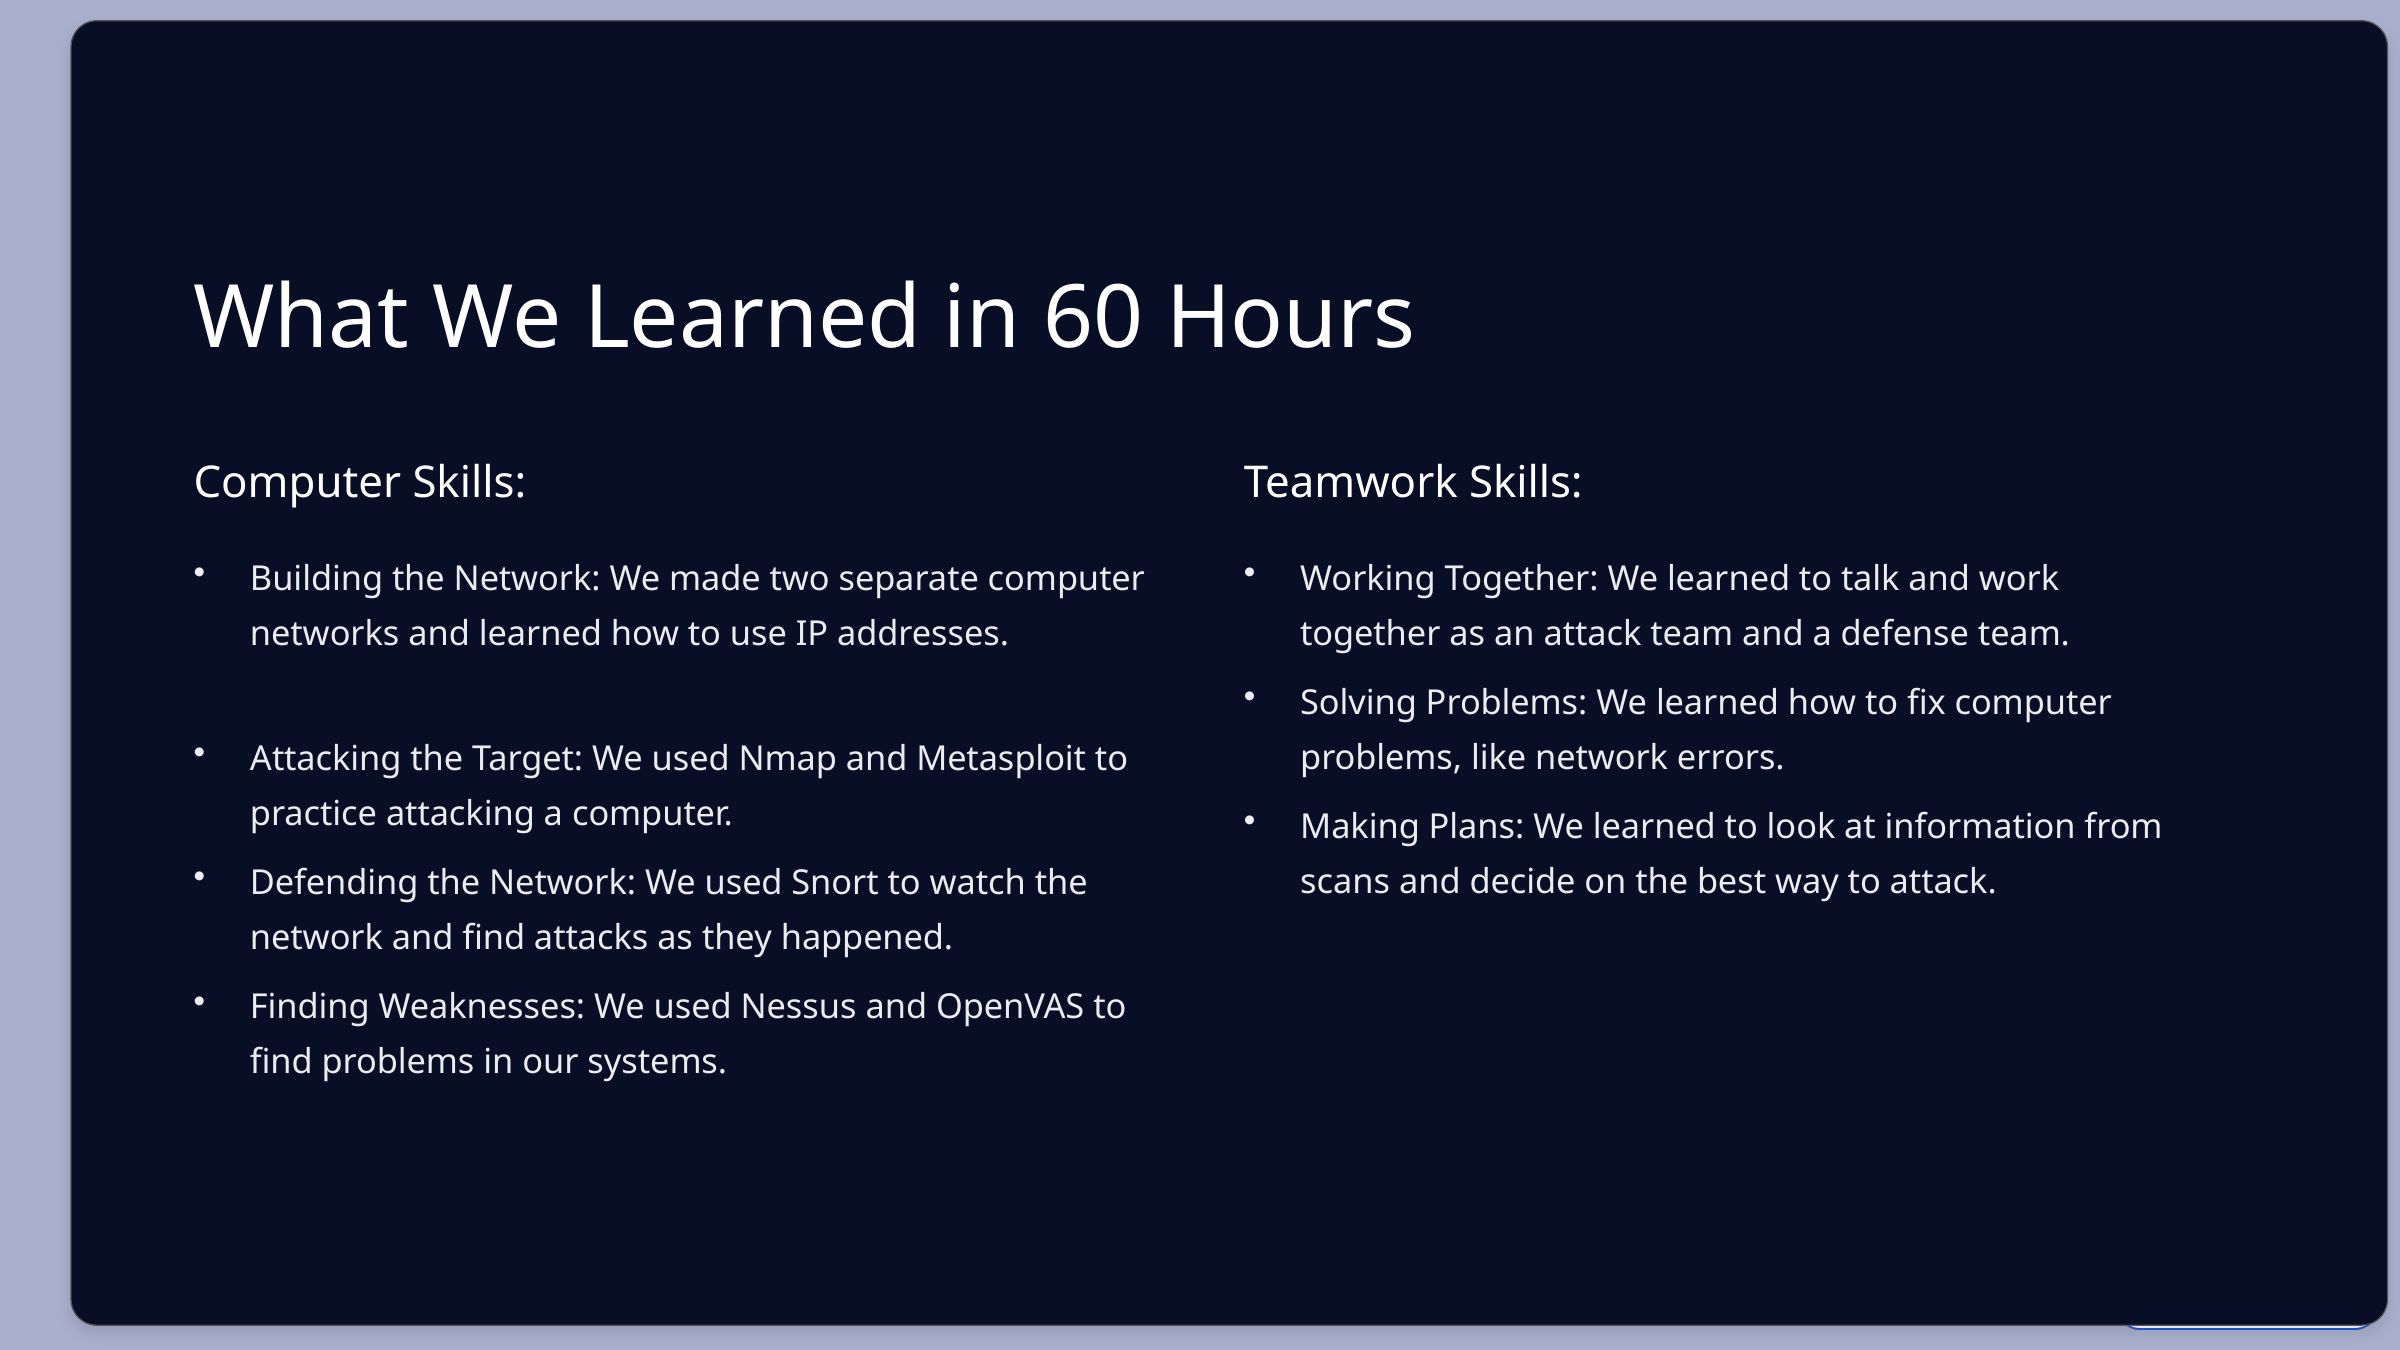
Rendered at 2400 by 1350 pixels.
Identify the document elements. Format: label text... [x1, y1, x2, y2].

text_box Attacking the Target: We used Nmap and Metasploit to practice attacking a computer. [193, 722, 1158, 834]
text_box Finding Weaknesses: We used Nessus and OpenVAS to find problems in our systems. [193, 970, 1158, 1083]
text_box Solving Problems: We learned how to fix computer problems, like network errors. [1243, 666, 2208, 778]
text_box What We Learned in 60 Hours [193, 255, 1451, 365]
picture [2106, 1271, 2389, 1339]
text_box Defending the Network: We used Snort to watch the network and find attacks as they happened. [193, 846, 1158, 959]
text_box Computer Skills: [193, 452, 632, 507]
text_box Building the Network: We made two separate computer networks and learned how to use IP addresses. [193, 541, 1158, 710]
text_box Making Plans: We learned to look at information from scans and decide on the best way to attack. [1243, 790, 2208, 903]
text_box [71, 20, 2388, 1326]
text_box Working Together: We learned to talk and work together as an attack team and a defense team. [1243, 541, 2208, 654]
text_box Teamwork Skills: [1243, 452, 1682, 507]
